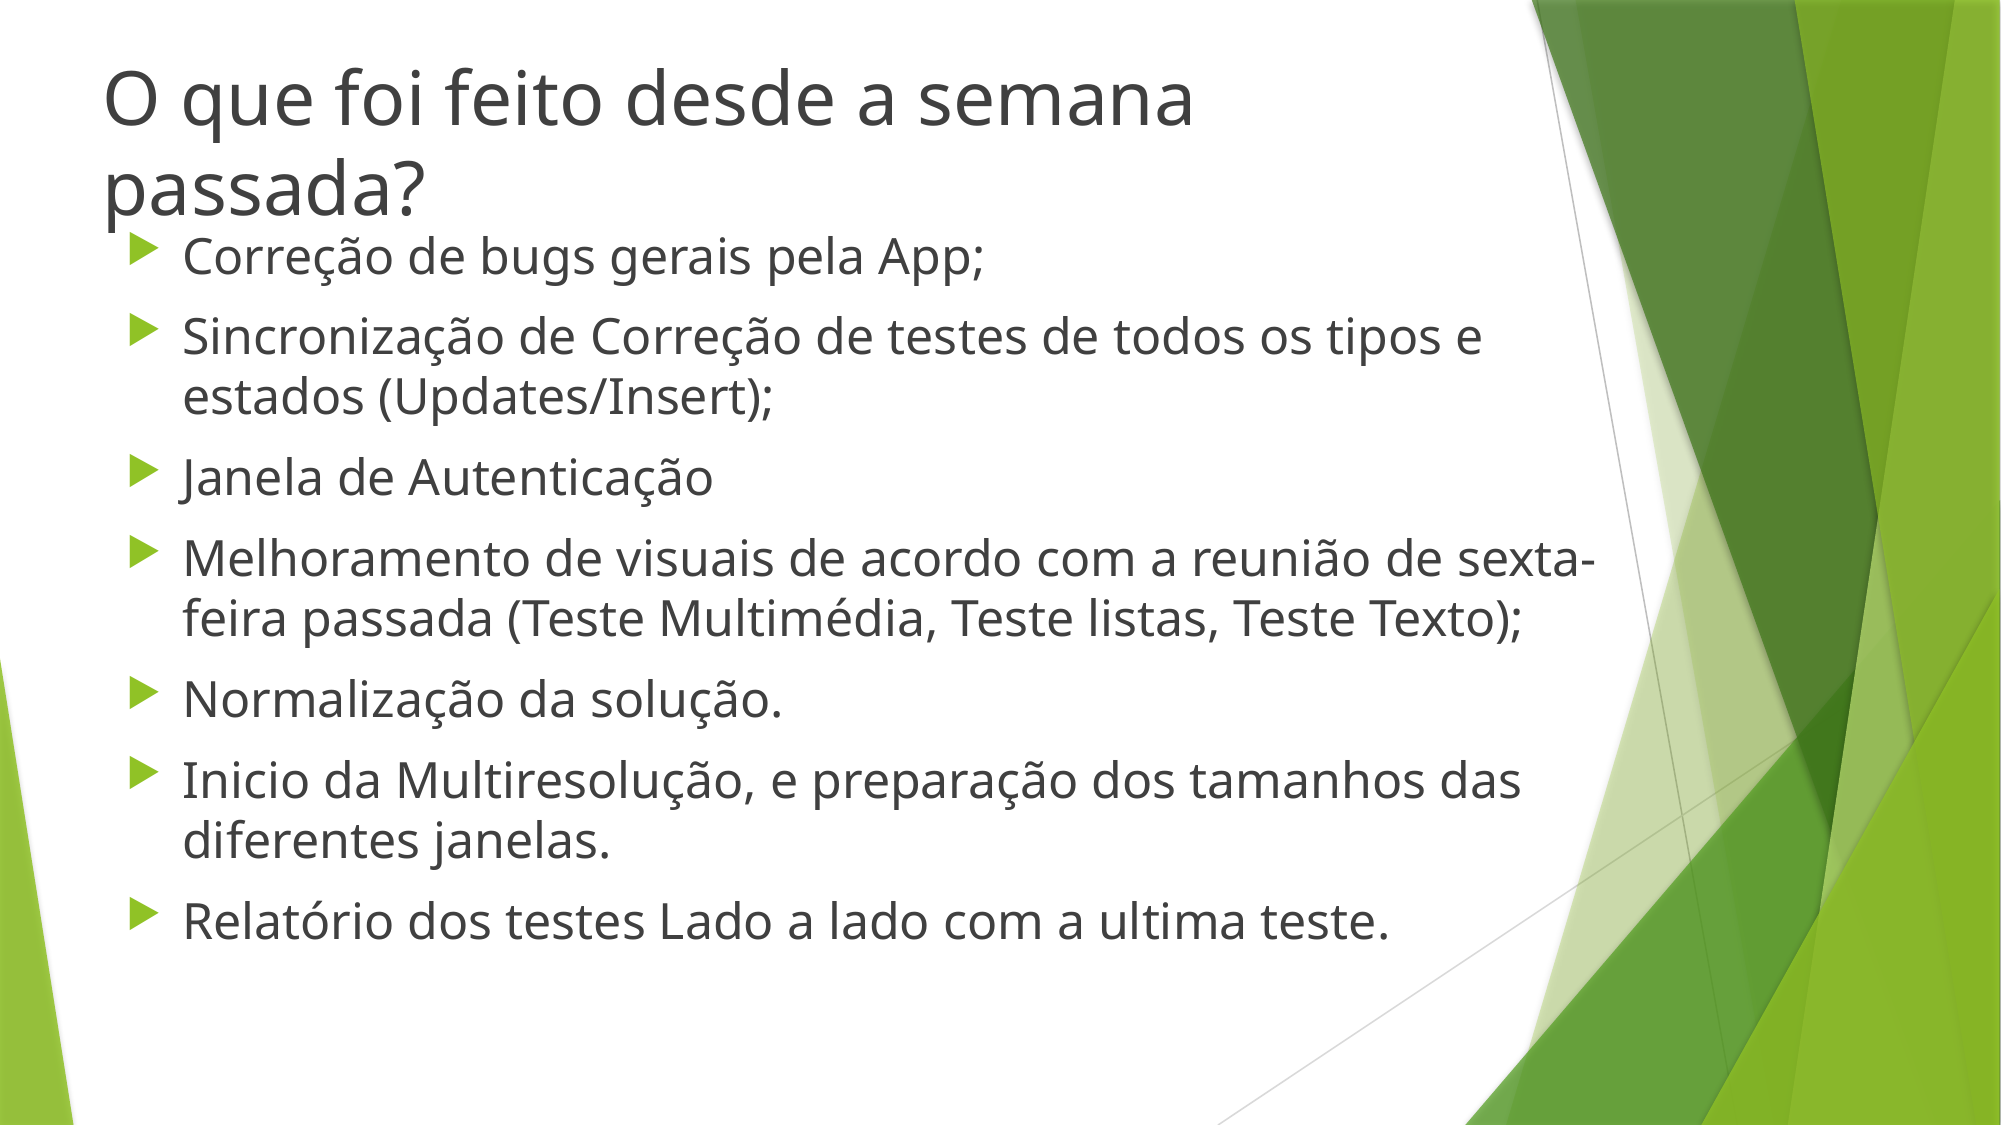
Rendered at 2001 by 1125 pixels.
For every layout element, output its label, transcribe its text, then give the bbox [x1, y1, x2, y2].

list Correção de bugs gerais pela App; Sincronização de Correção de testes de todos os tipos e estados (Updates/Insert); Janela de Autenticação Melhoramento de visuais de acordo com a reunião de sexta-feira passada (Teste Multimédia, Teste listas, Teste Texto); Normalização da solução. Inicio da Multiresolução, e preparação dos tamanhos das diferentes janelas. Relatório dos testes Lado a lado com a ultima teste. [111, 216, 1678, 1031]
title O que foi feito desde a semana passada? [87, 43, 1499, 261]
